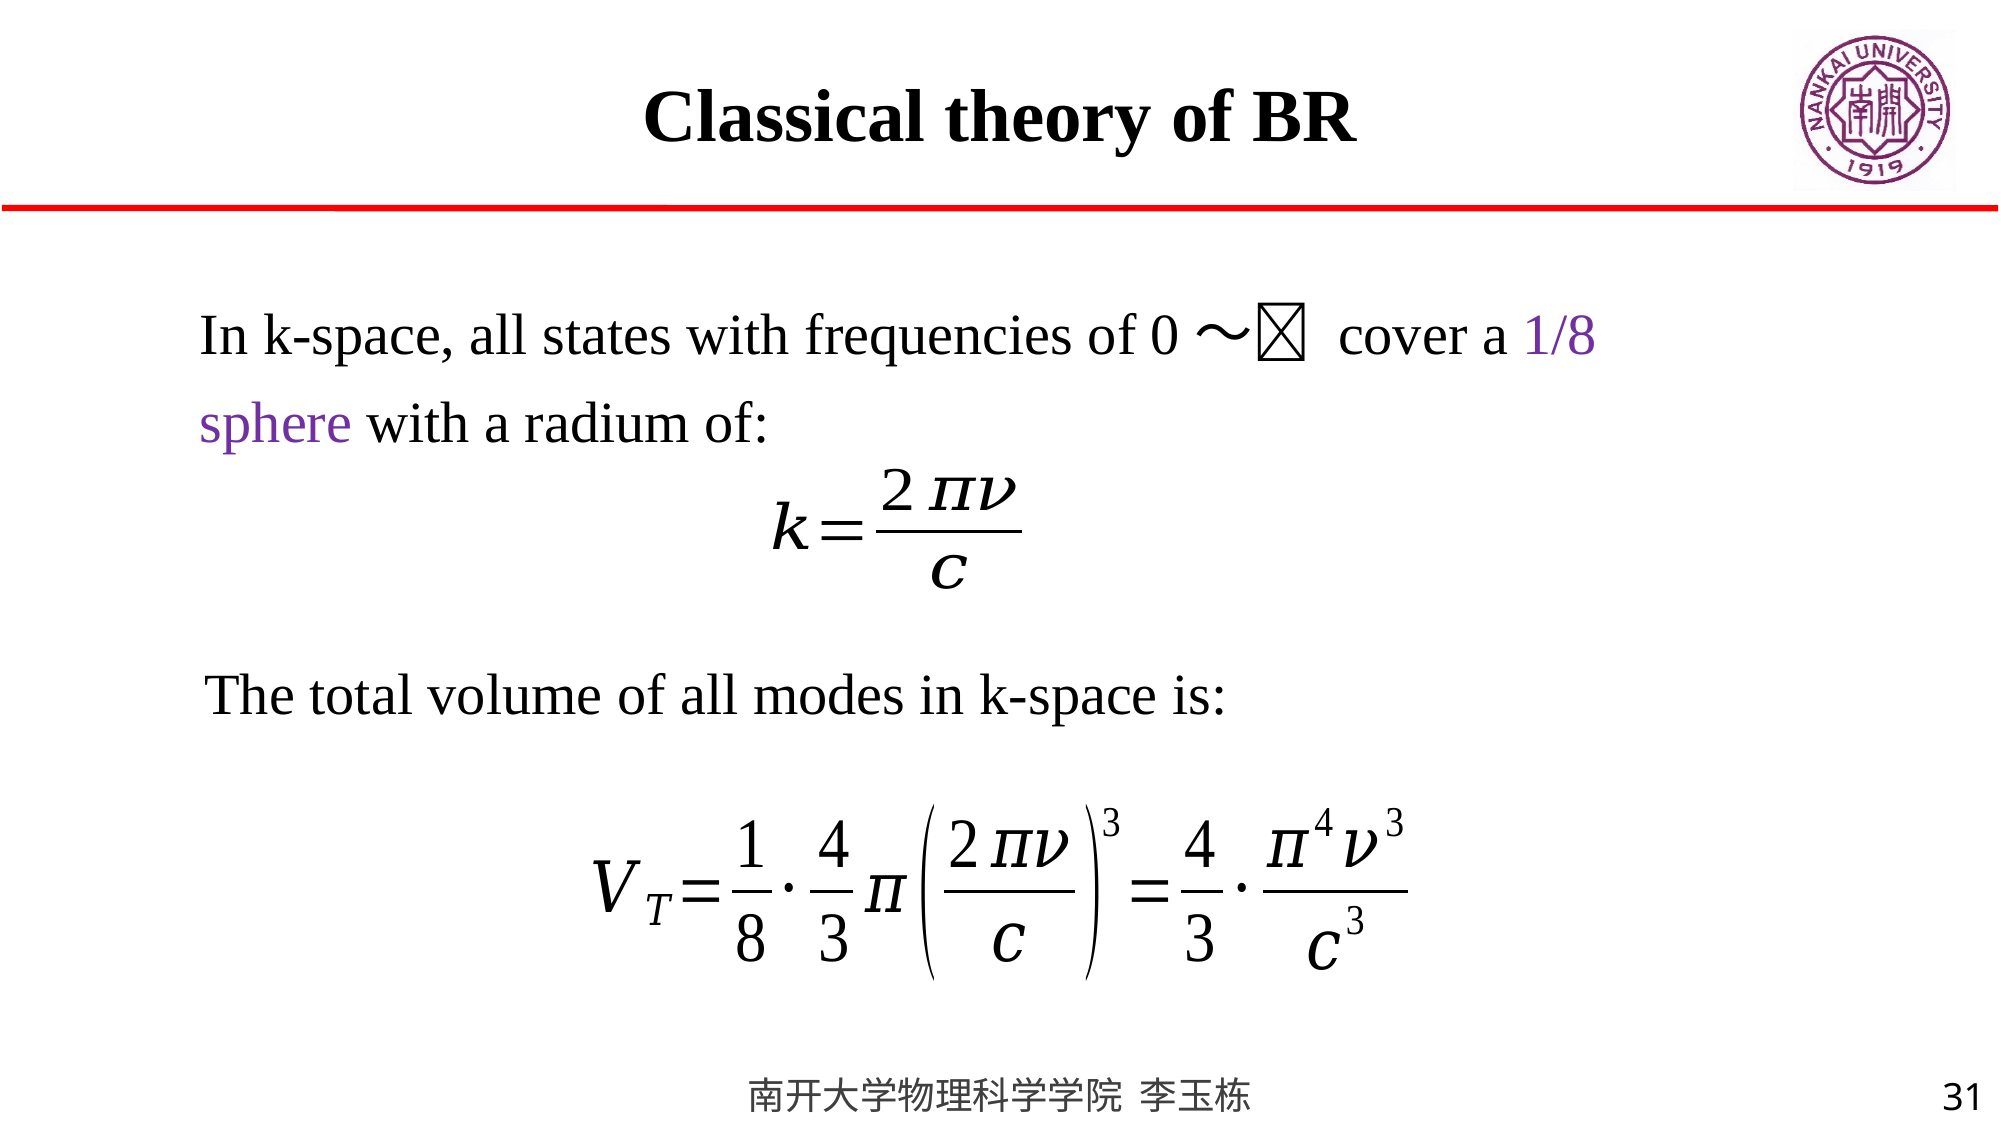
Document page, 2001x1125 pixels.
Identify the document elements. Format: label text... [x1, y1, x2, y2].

text_box Classical theory of BR [488, 59, 1512, 165]
text_box The total volume of all modes in k-space is: [189, 648, 1243, 734]
picture [1793, 29, 1956, 191]
slide_number 31 [1550, 1065, 2000, 1125]
text_box In k-space, all states with frequencies of 0～ cover a 1/8 sphere with a radium of: [184, 271, 1735, 462]
